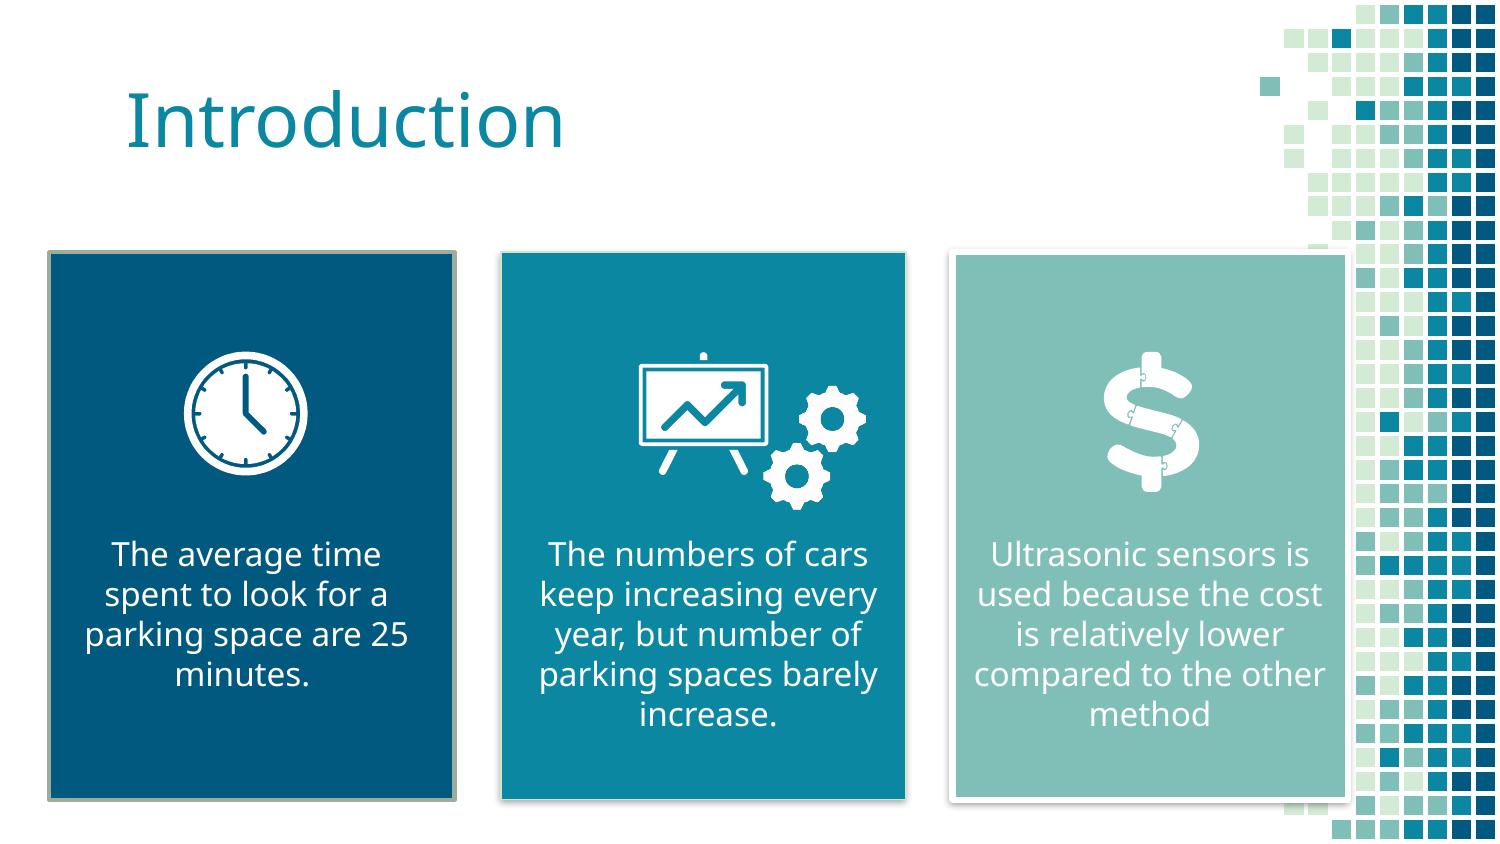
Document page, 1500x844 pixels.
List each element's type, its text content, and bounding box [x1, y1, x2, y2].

title Introduction [111, 37, 1221, 178]
text_box [500, 251, 907, 800]
text_box The numbers of cars keep increasing every year, but number of parking spaces barely increase. [511, 526, 907, 741]
text_box Ultrasonic sensors is used because the cost is relatively lower compared to the other method [952, 526, 1348, 741]
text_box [1103, 351, 1200, 493]
text_box The average time spent to look for a parking space are 25 minutes. [49, 526, 445, 701]
text_box [47, 250, 457, 802]
picture [739, 372, 890, 524]
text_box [638, 351, 769, 476]
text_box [183, 351, 308, 476]
text_box [949, 249, 1351, 803]
